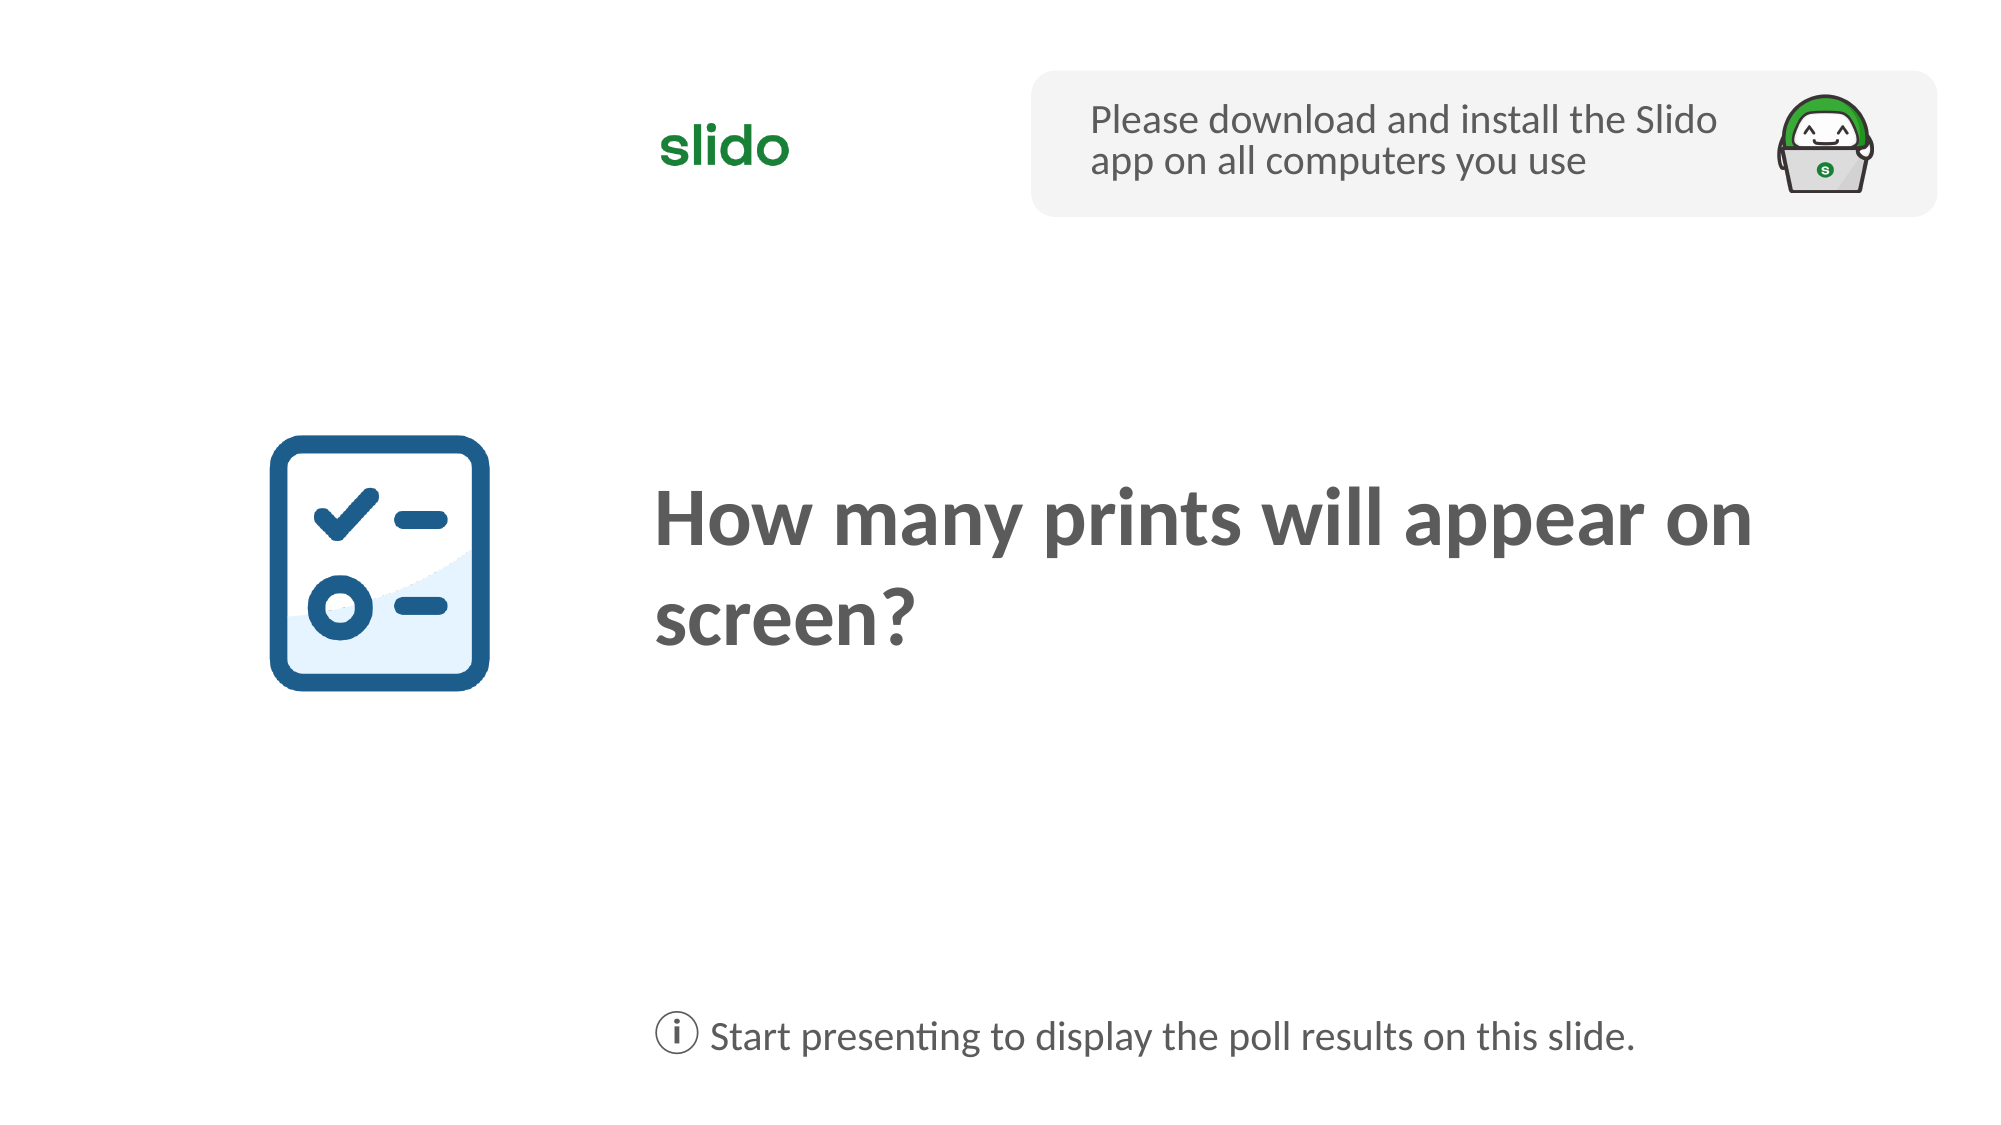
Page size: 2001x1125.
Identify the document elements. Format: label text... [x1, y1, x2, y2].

text_box How many prints will appear on screen? [639, 421, 1841, 704]
picture [1775, 94, 1874, 193]
picture [189, 372, 570, 753]
text_box Please download and install the Slido app on all computers you use [1030, 69, 1939, 218]
text_box ⓘ Start presenting to display the poll results on this slide. [639, 989, 1841, 1076]
picture [639, 101, 810, 187]
